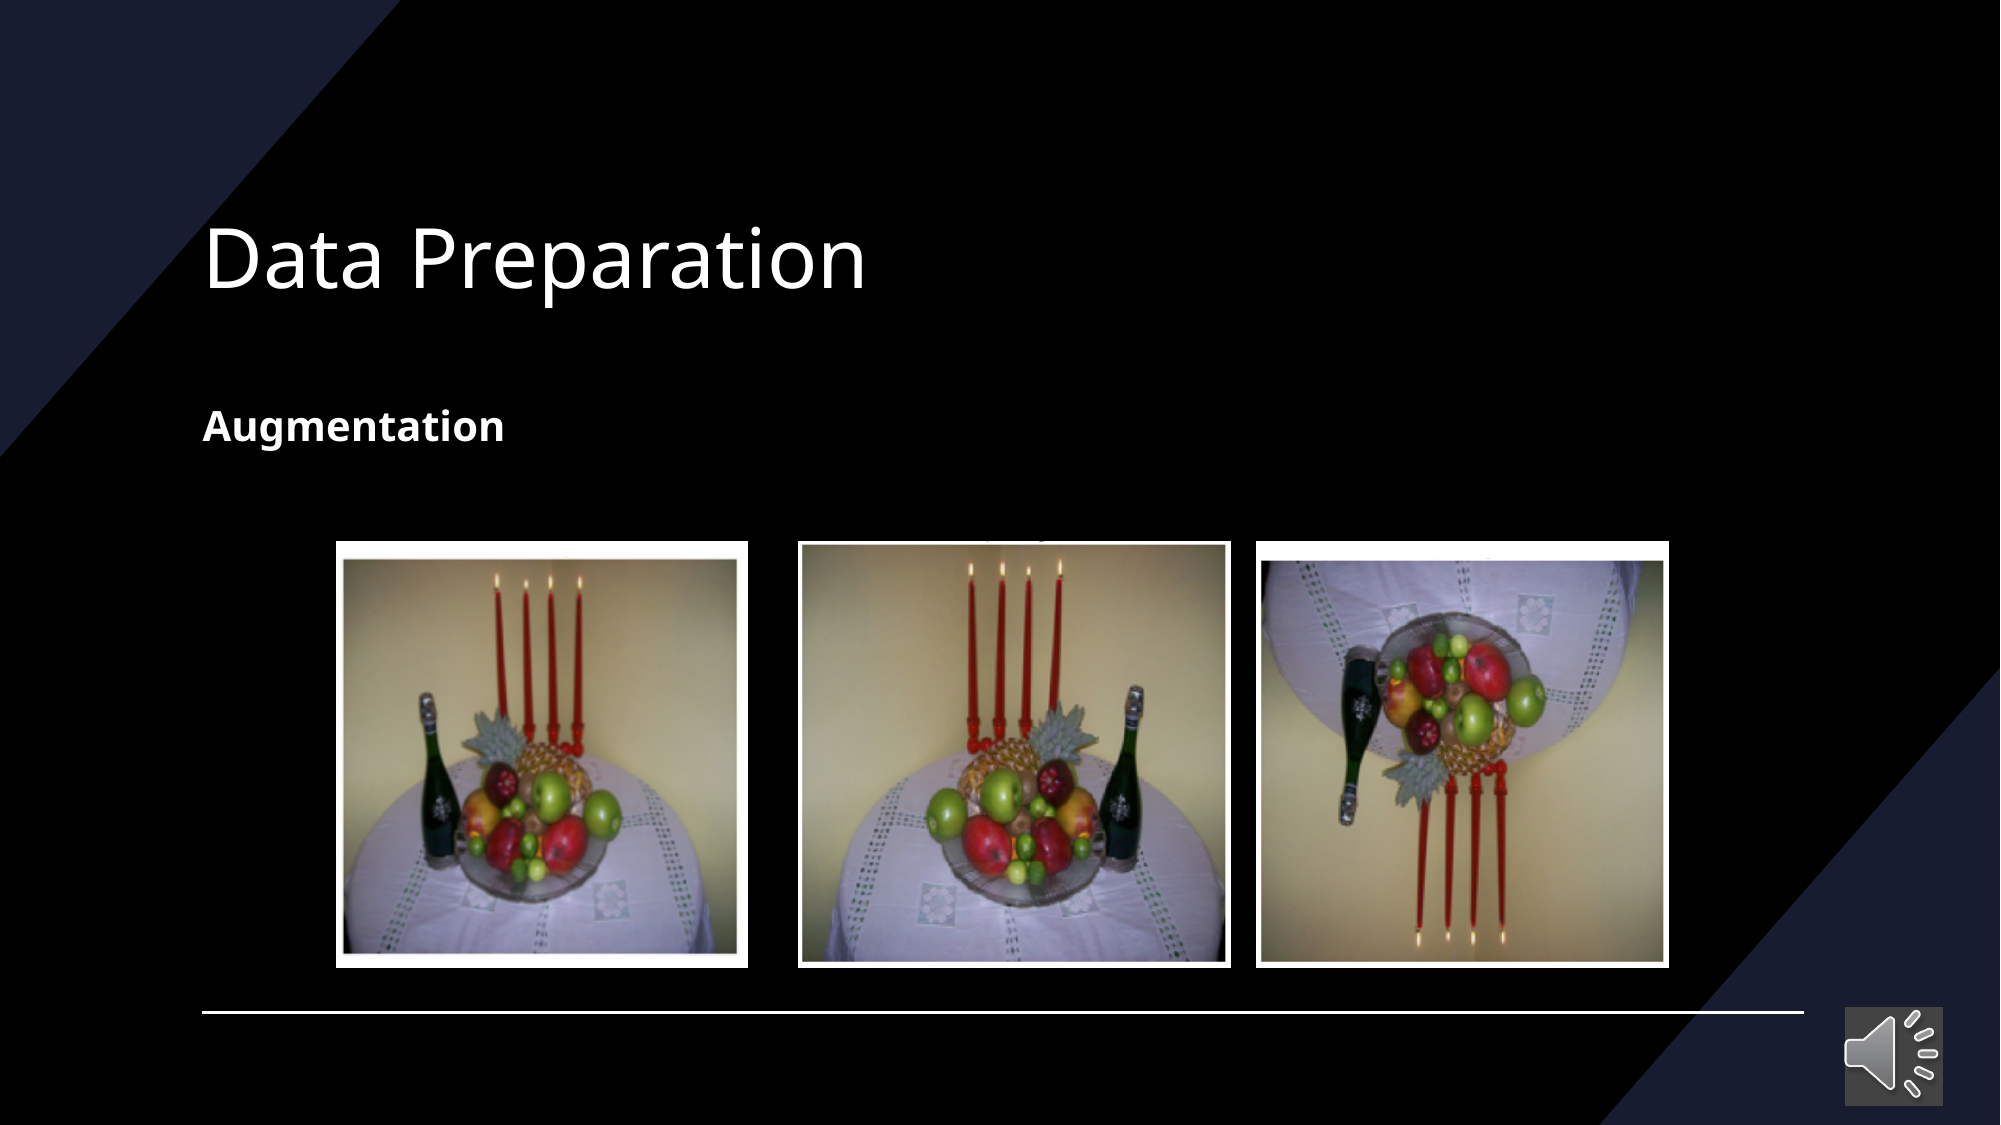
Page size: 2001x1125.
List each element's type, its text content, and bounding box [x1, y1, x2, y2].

title Data Preparation [187, 143, 1813, 367]
list Augmentation [187, 382, 1813, 968]
picture [798, 541, 1231, 968]
picture [1256, 541, 1669, 968]
picture [1843, 1006, 1944, 1107]
picture [336, 541, 748, 968]
